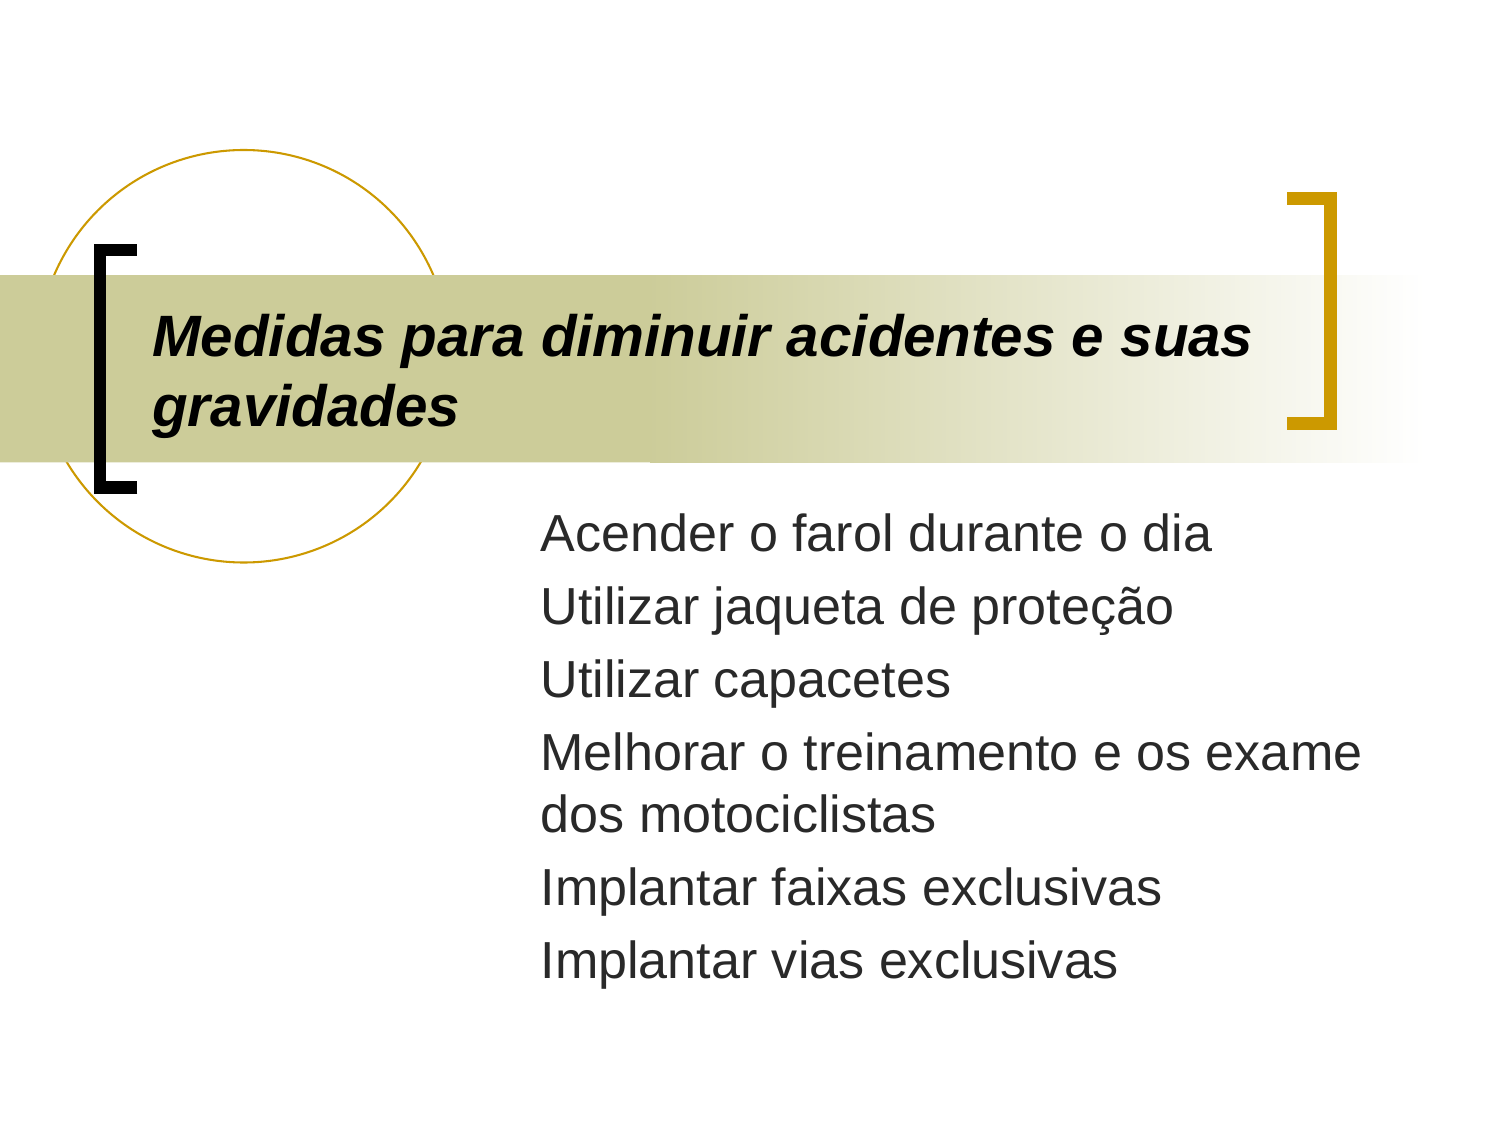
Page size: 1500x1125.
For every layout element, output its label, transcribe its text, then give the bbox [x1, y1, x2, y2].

subtitle Acender o farol durante o dia Utilizar jaqueta de proteção Utilizar capacetes Melhorar o treinamento e os exame dos motociclistas Implantar faixas exclusivas Implantar vias exclusivas [525, 491, 1451, 805]
title Medidas para diminuir acidentes e suas gravidades [137, 236, 1300, 500]
